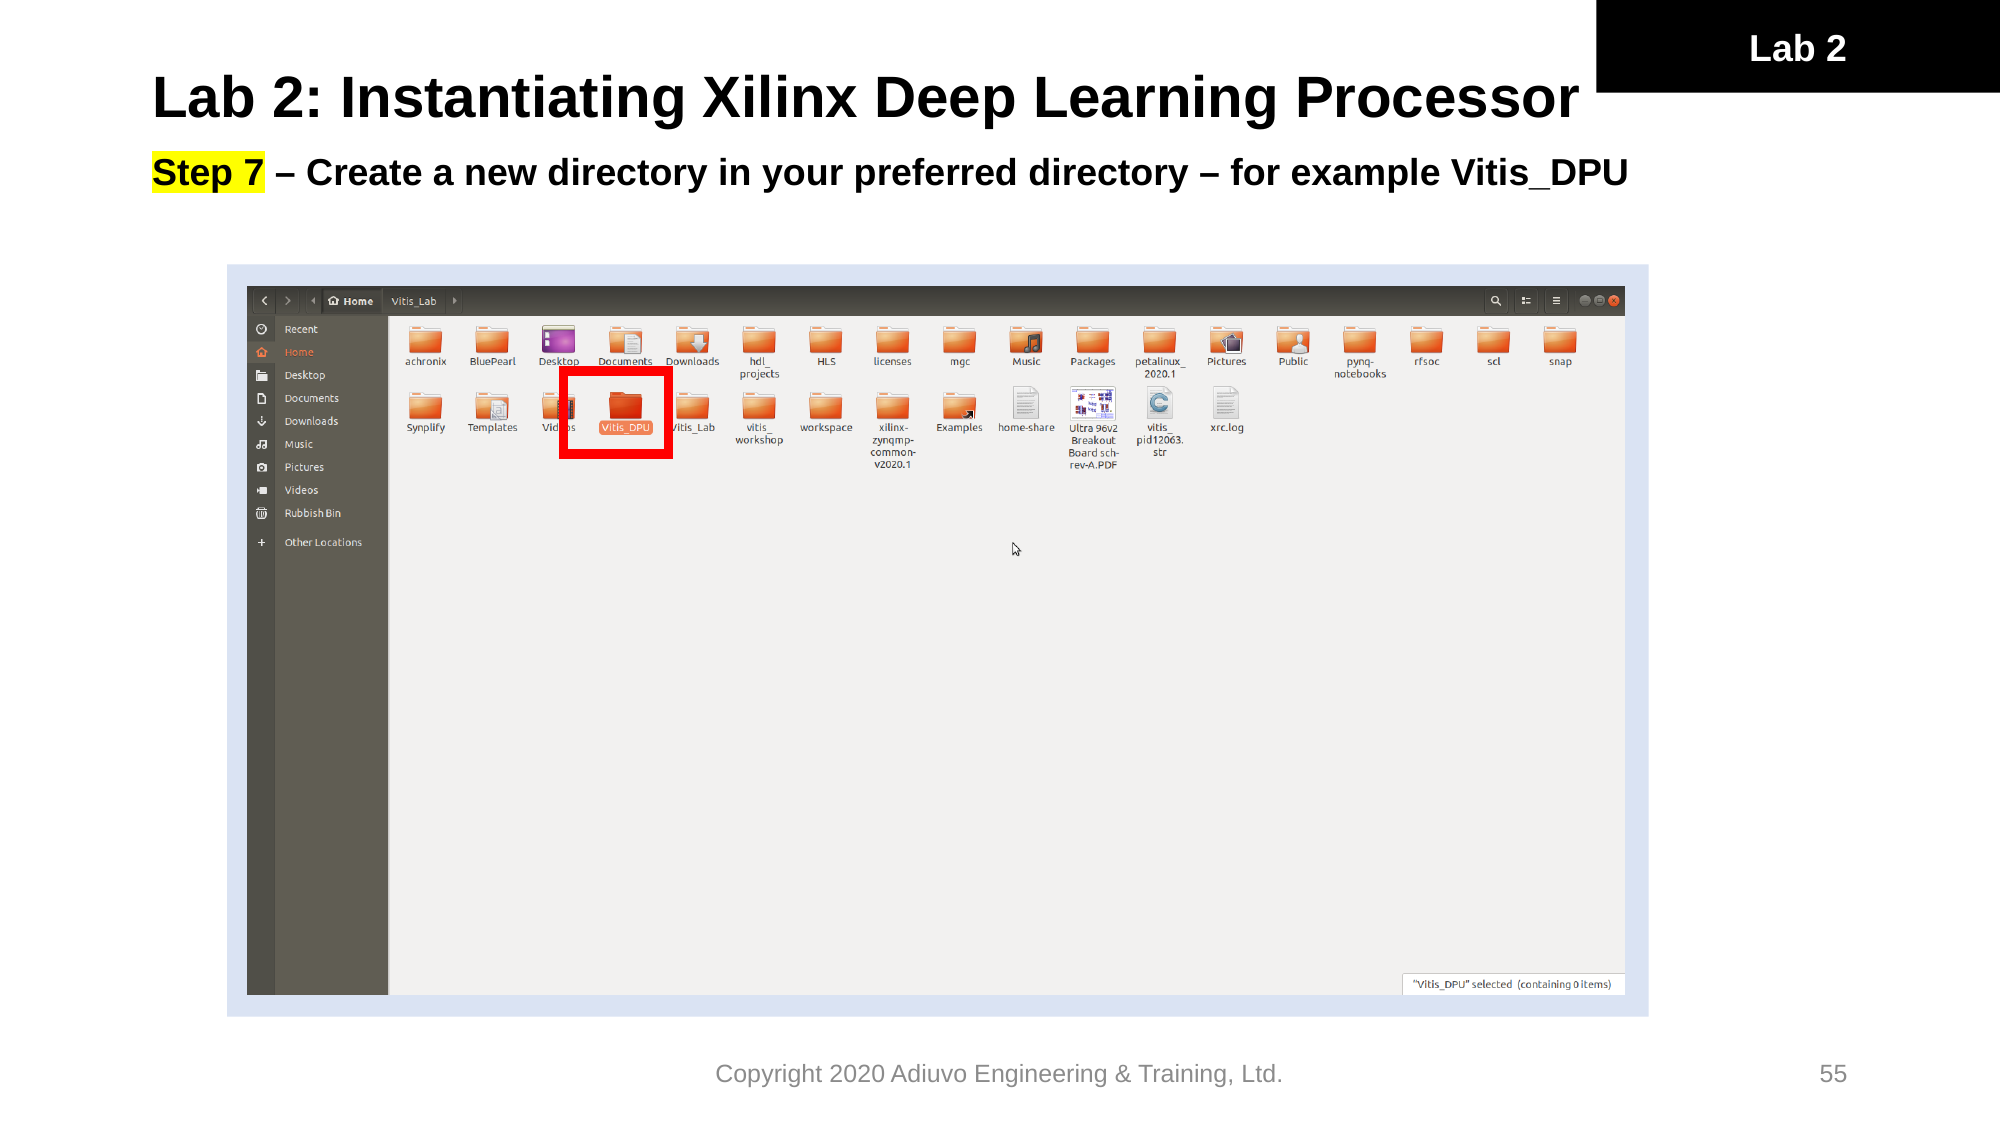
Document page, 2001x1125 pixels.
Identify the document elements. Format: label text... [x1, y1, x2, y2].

slide_number 55 [1412, 1042, 1863, 1103]
footer Copyright 2020 Adiuvo Engineering & Training, Ltd. [662, 1042, 1338, 1103]
text_box Lab 2 [1595, 0, 2000, 94]
picture [247, 286, 1625, 995]
text_box [226, 263, 1650, 1018]
title Lab 2: Instantiating Xilinx Deep Learning Processor [137, 59, 1863, 140]
text_box Step 7 – Create a new directory in your preferred directory – for example Vitis_DPU [137, 140, 1863, 200]
